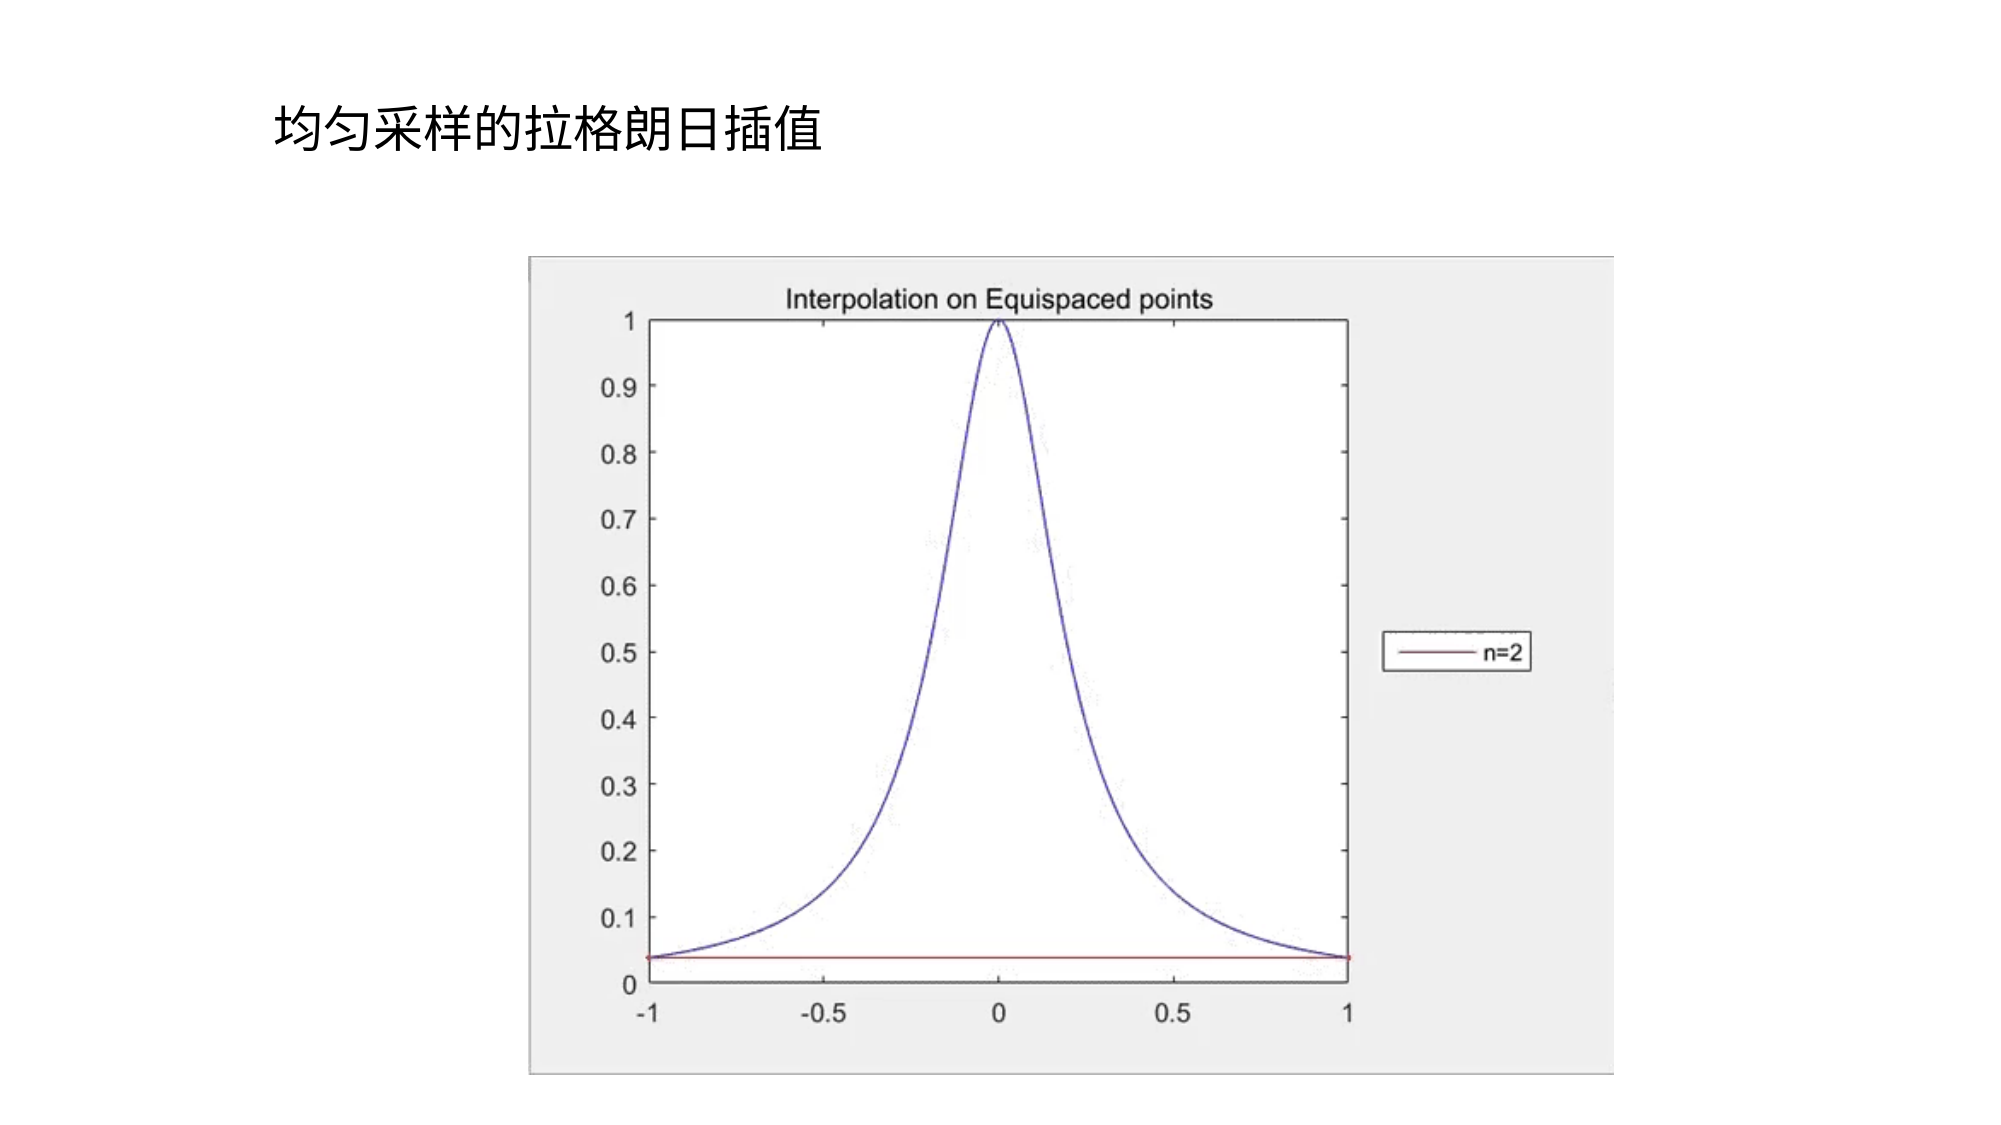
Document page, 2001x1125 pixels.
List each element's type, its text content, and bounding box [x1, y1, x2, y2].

text_box 均匀采样的拉格朗日插值 [258, 89, 839, 165]
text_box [527, 255, 1615, 1076]
